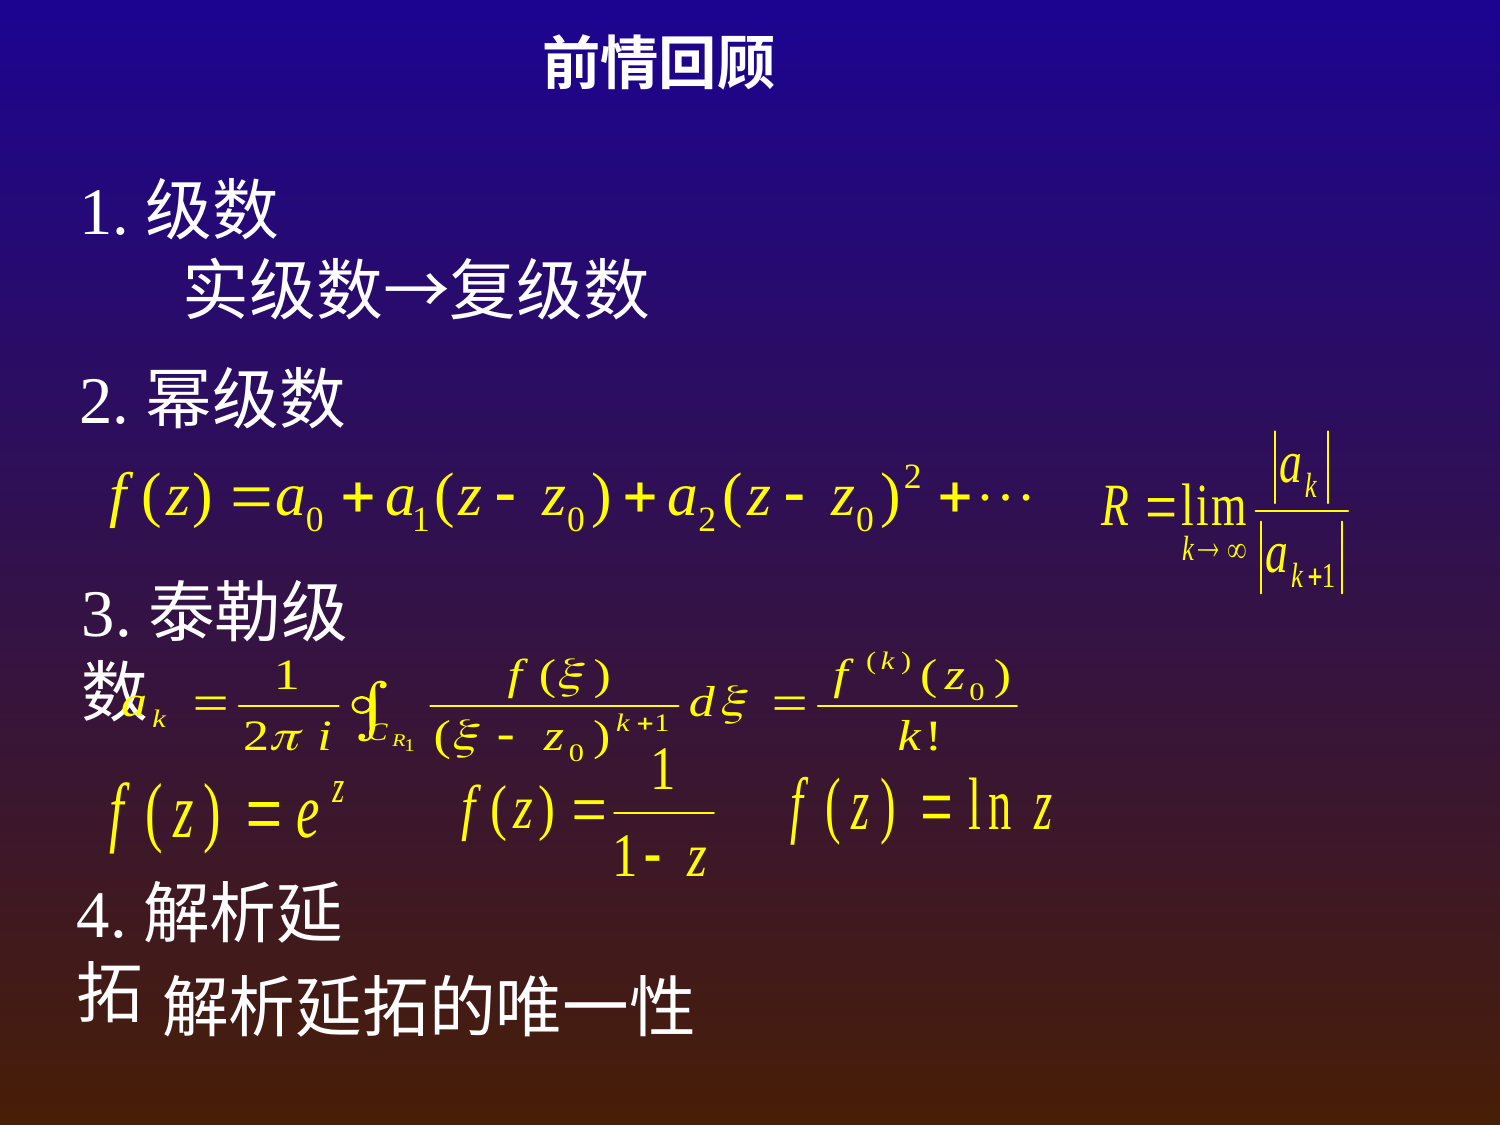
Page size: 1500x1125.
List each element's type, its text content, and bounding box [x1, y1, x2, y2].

text_box 2.幂级数 [64, 349, 420, 445]
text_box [768, 761, 1070, 857]
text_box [1092, 420, 1355, 603]
text_box 前情回顾 [527, 19, 791, 104]
text_box 3.泰勒级数 [67, 562, 422, 738]
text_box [442, 730, 721, 887]
text_box 解析延拓的唯一性 [147, 957, 787, 1053]
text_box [88, 449, 1092, 547]
text_box 4.解析延拓 [62, 863, 417, 1038]
text_box 1.级数 [64, 160, 420, 256]
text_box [112, 641, 1025, 769]
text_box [85, 752, 361, 866]
text_box 实级数→复级数 [168, 240, 676, 336]
